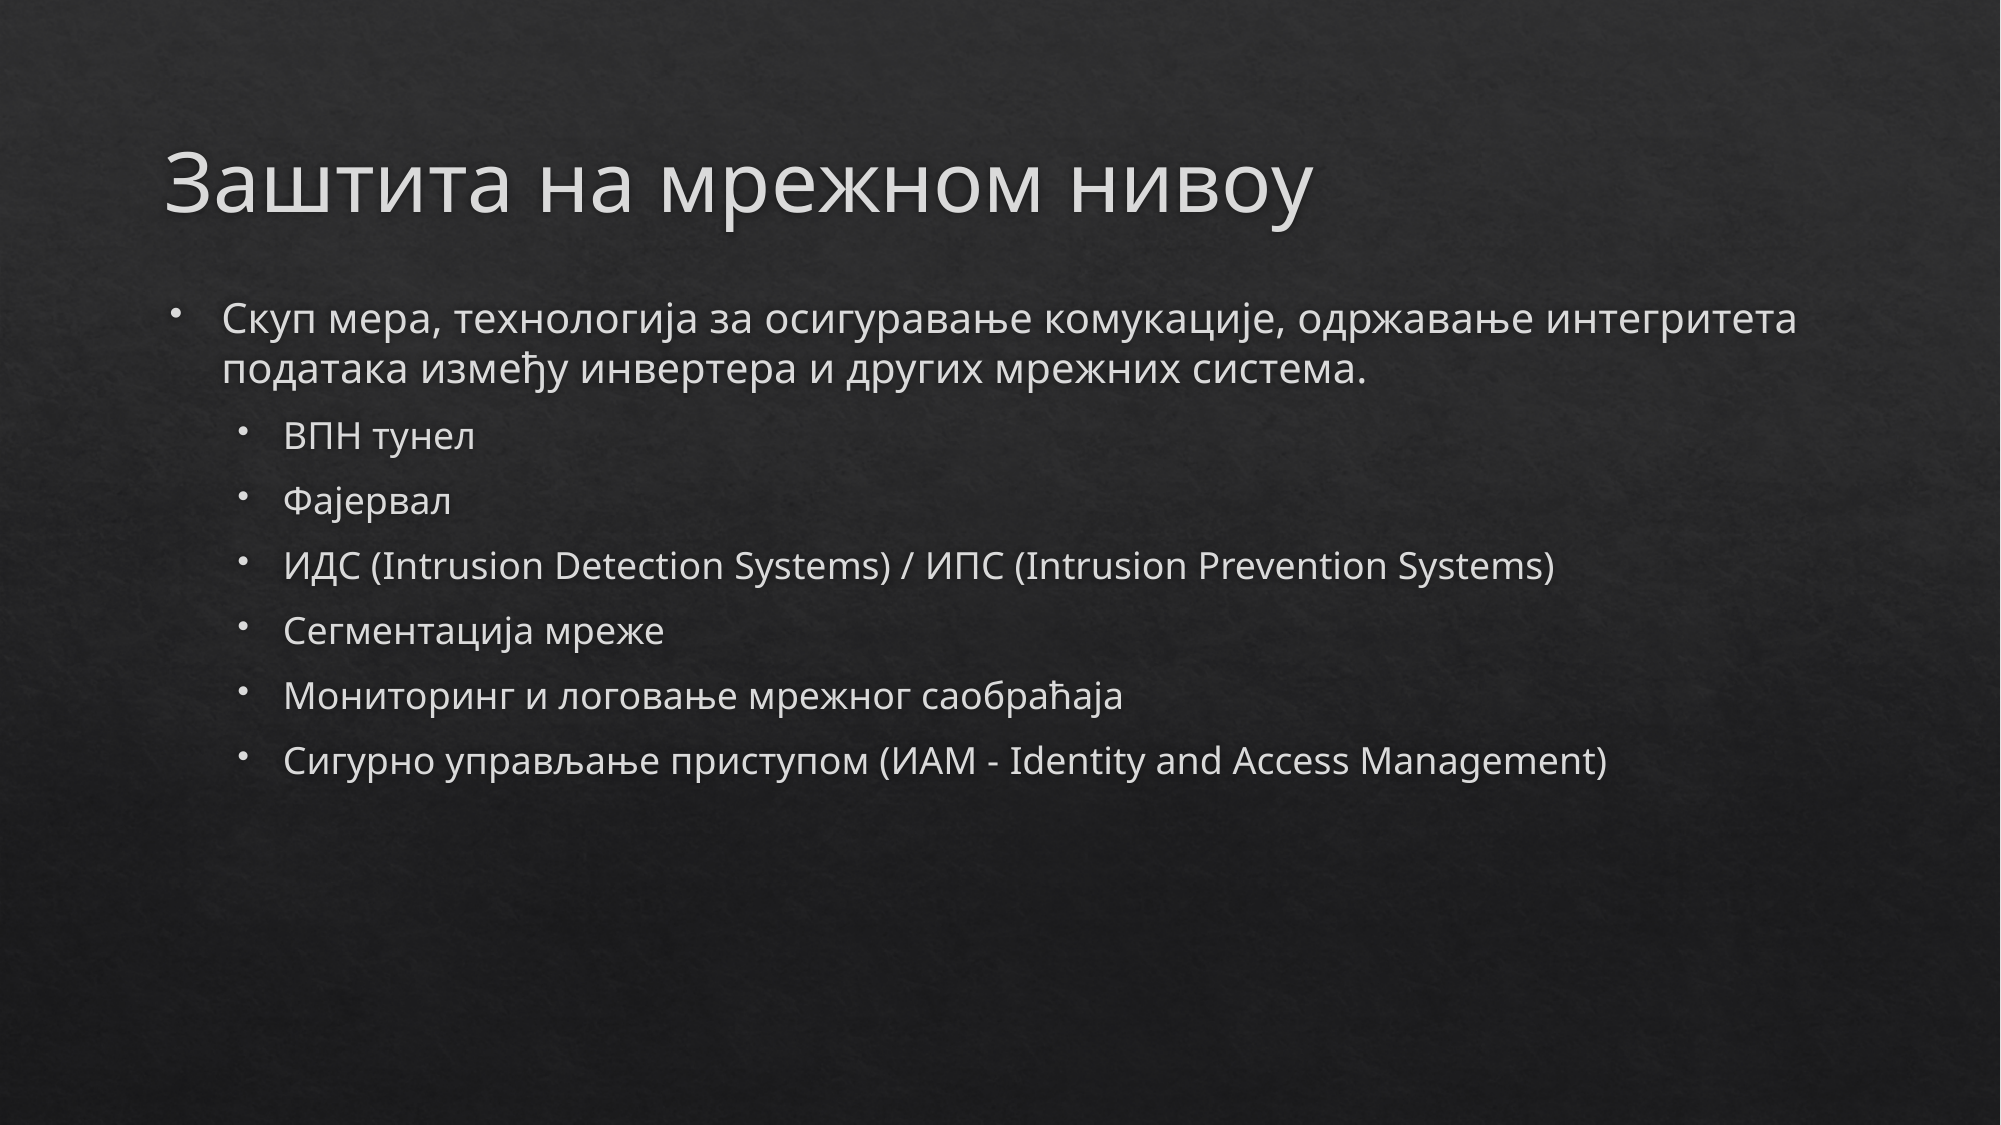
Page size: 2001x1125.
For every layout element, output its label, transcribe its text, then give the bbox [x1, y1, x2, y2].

list Скуп мера, технологија за осигуравање комукације, одржавање интегритета података између инвертера и других мрежних система. ВПН тунел Фајервал ИДС (Intrusion Detection Systems) / ИПС (Intrusion Prevention Systems) Сегментација мреже Мониторинг и логовање мрежног саобраћаја Сигурно управљање приступом (ИАМ - Identity and Access Management) [149, 284, 1849, 950]
title Заштита на мрежном нивоу [149, 99, 1849, 260]
